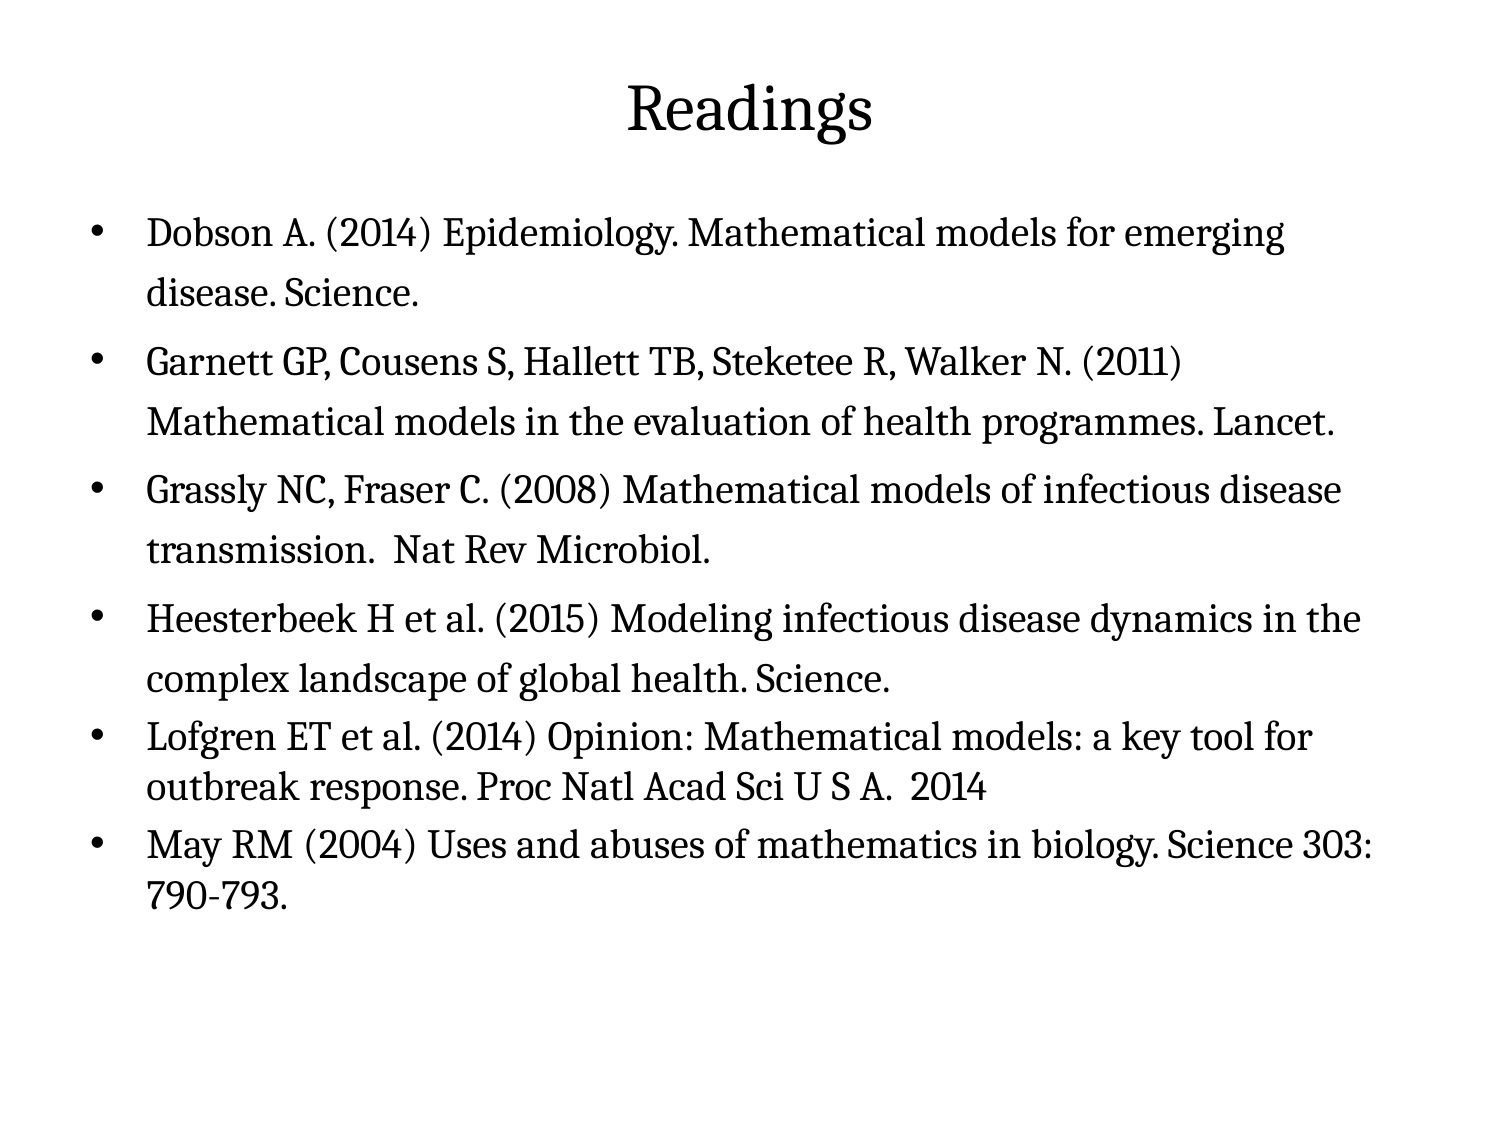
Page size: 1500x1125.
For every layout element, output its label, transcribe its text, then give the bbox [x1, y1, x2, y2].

list Dobson A. (2014) Epidemiology. Mathematical models for emerging disease. Science. Garnett GP, Cousens S, Hallett TB, Steketee R, Walker N. (2011) Mathematical models in the evaluation of health programmes. Lancet. Grassly NC, Fraser C. (2008) Mathematical models of infectious disease transmission. Nat Rev Microbiol. Heesterbeek H et al. (2015) Modeling infectious disease dynamics in the complex landscape of global health. Science. Lofgren ET et al. (2014) Opinion: Mathematical models: a key tool for outbreak response. Proc Natl Acad Sci U S A. 2014 May RM (2004) Uses and abuses of mathematics in biology. Science 303: 790-793. [75, 187, 1425, 1088]
title Readings [75, 45, 1425, 163]
